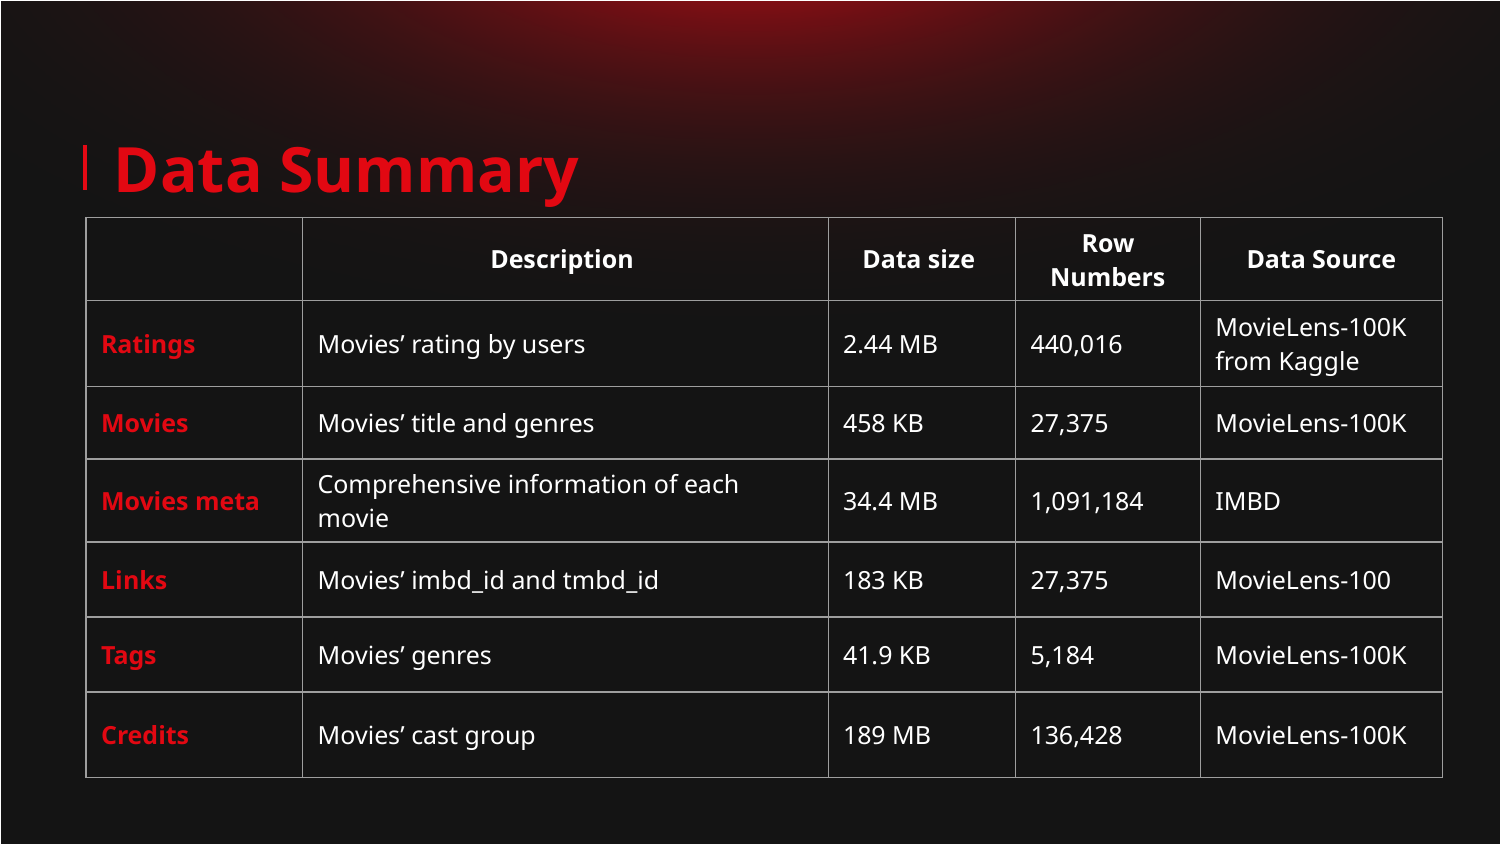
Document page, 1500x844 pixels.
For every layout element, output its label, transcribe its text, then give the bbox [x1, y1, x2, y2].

table_header Data size [829, 218, 1015, 300]
table_cell 440,016 [1016, 301, 1200, 386]
table_cell MovieLens-100K [1201, 618, 1442, 691]
table_cell Movies’ rating by users [303, 301, 828, 386]
table_cell 136,428 [1016, 693, 1200, 777]
table_cell Tags [87, 618, 302, 691]
table_header Data Source [1201, 218, 1442, 300]
table_cell MovieLens-100K [1201, 693, 1442, 777]
table_cell Movies [87, 387, 302, 458]
table_cell Movies’ genres [303, 618, 828, 691]
table_cell 27,375 [1016, 543, 1200, 616]
table_cell Movies’ cast group [303, 693, 828, 777]
table_cell Ratings [87, 301, 302, 386]
picture [2, 2, 1500, 844]
table_cell 458 KB [829, 387, 1015, 458]
table_cell 34.4 MB [829, 460, 1015, 541]
table_cell Movies’ title and genres [303, 387, 828, 458]
table_cell Movies’ imbd_id and tmbd_id [303, 543, 828, 616]
table_cell Links [87, 543, 302, 616]
table_cell 189 MB [829, 693, 1015, 777]
table_cell MovieLens-100 [1201, 543, 1442, 616]
table_cell Movies meta [87, 460, 302, 541]
table_cell 5,184 [1016, 618, 1200, 691]
table_cell 183 KB [829, 543, 1015, 616]
table_cell MovieLens-100K [1201, 387, 1442, 458]
table_cell 2.44 MB [829, 301, 1015, 386]
table_cell MovieLens-100K from Kaggle [1201, 301, 1442, 386]
table_cell 41.9 KB [829, 618, 1015, 691]
table_cell 27,375 [1016, 387, 1200, 458]
title Data Summary [98, 120, 1382, 215]
table_cell 1,091,184 [1016, 460, 1200, 541]
table_header Description [303, 218, 828, 300]
table_cell IMBD [1201, 460, 1442, 541]
table_cell Comprehensive information of each movie [303, 460, 828, 541]
table_header Row Numbers [1016, 218, 1200, 300]
table_cell Credits [87, 693, 302, 777]
table_header [87, 218, 302, 300]
